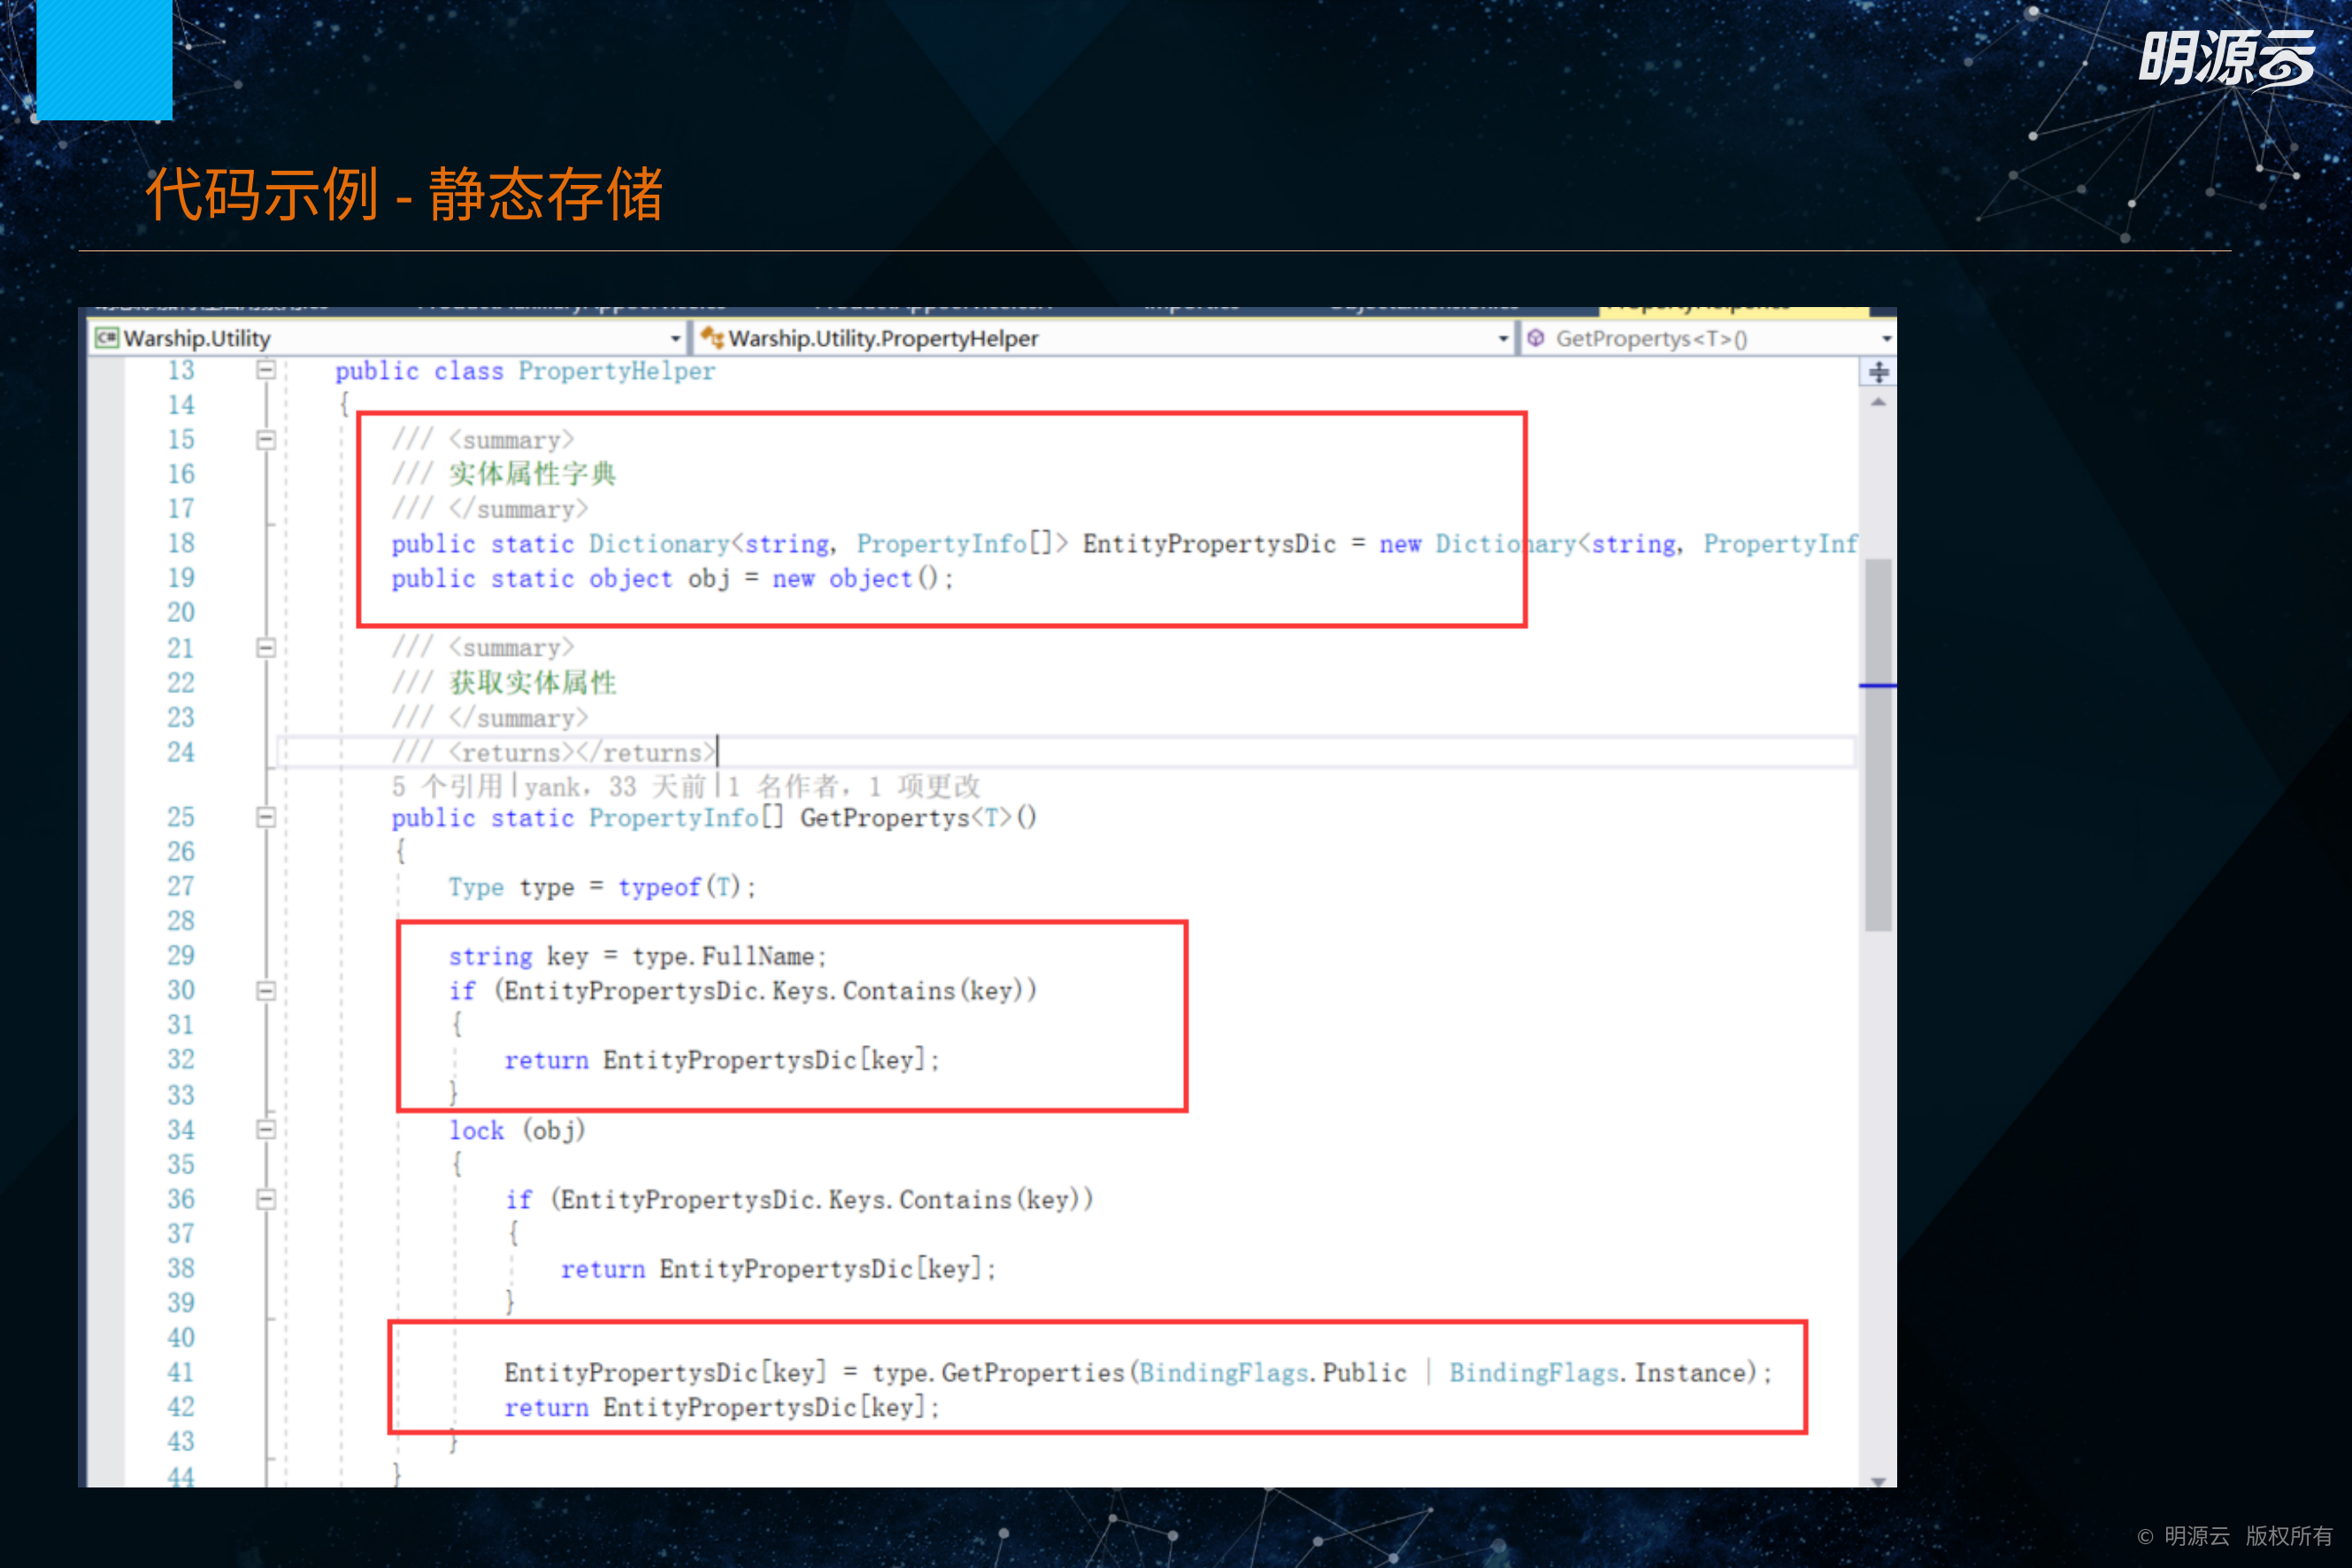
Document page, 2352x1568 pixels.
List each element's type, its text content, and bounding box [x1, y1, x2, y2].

text_box 代码示例-静态存储 [78, 157, 1819, 228]
picture [0, 0, 2352, 1568]
